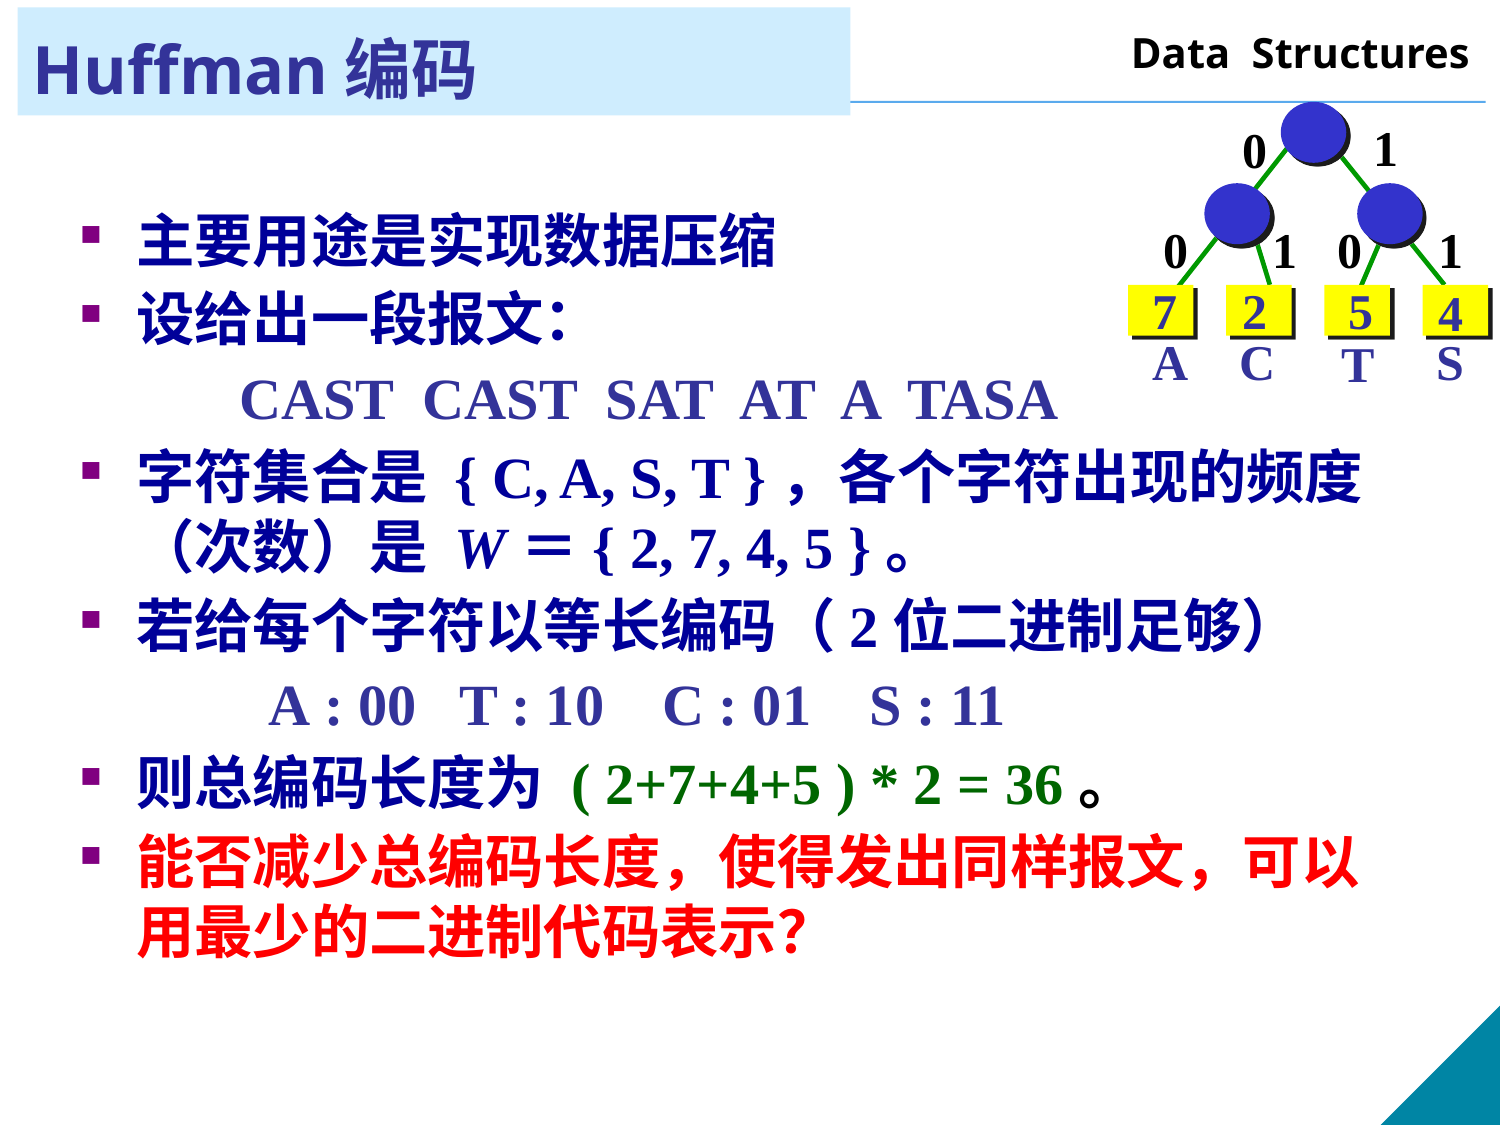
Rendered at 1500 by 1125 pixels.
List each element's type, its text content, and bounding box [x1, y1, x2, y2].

title Huffman编码 [17, 7, 851, 116]
list 主要用途是实现数据压缩 设给出一段报文： CAST CAST SAT AT A TASA 字符集合是 { C, A, S, T }，各个字符出现的频度（次数）是 W＝{ 2, 7, 4, 5 }。 若给每个字符以等长编码（2位二进制足够） A : 00 T : 10 C : 01 S : 11 则总编码长度为 ( 2+7+4+5 ) * 2 = 36。 能否减少总编码长度，使得发出同样报文，可以用最少的二进制代码表示？ [64, 196, 1415, 994]
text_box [1127, 101, 1489, 401]
